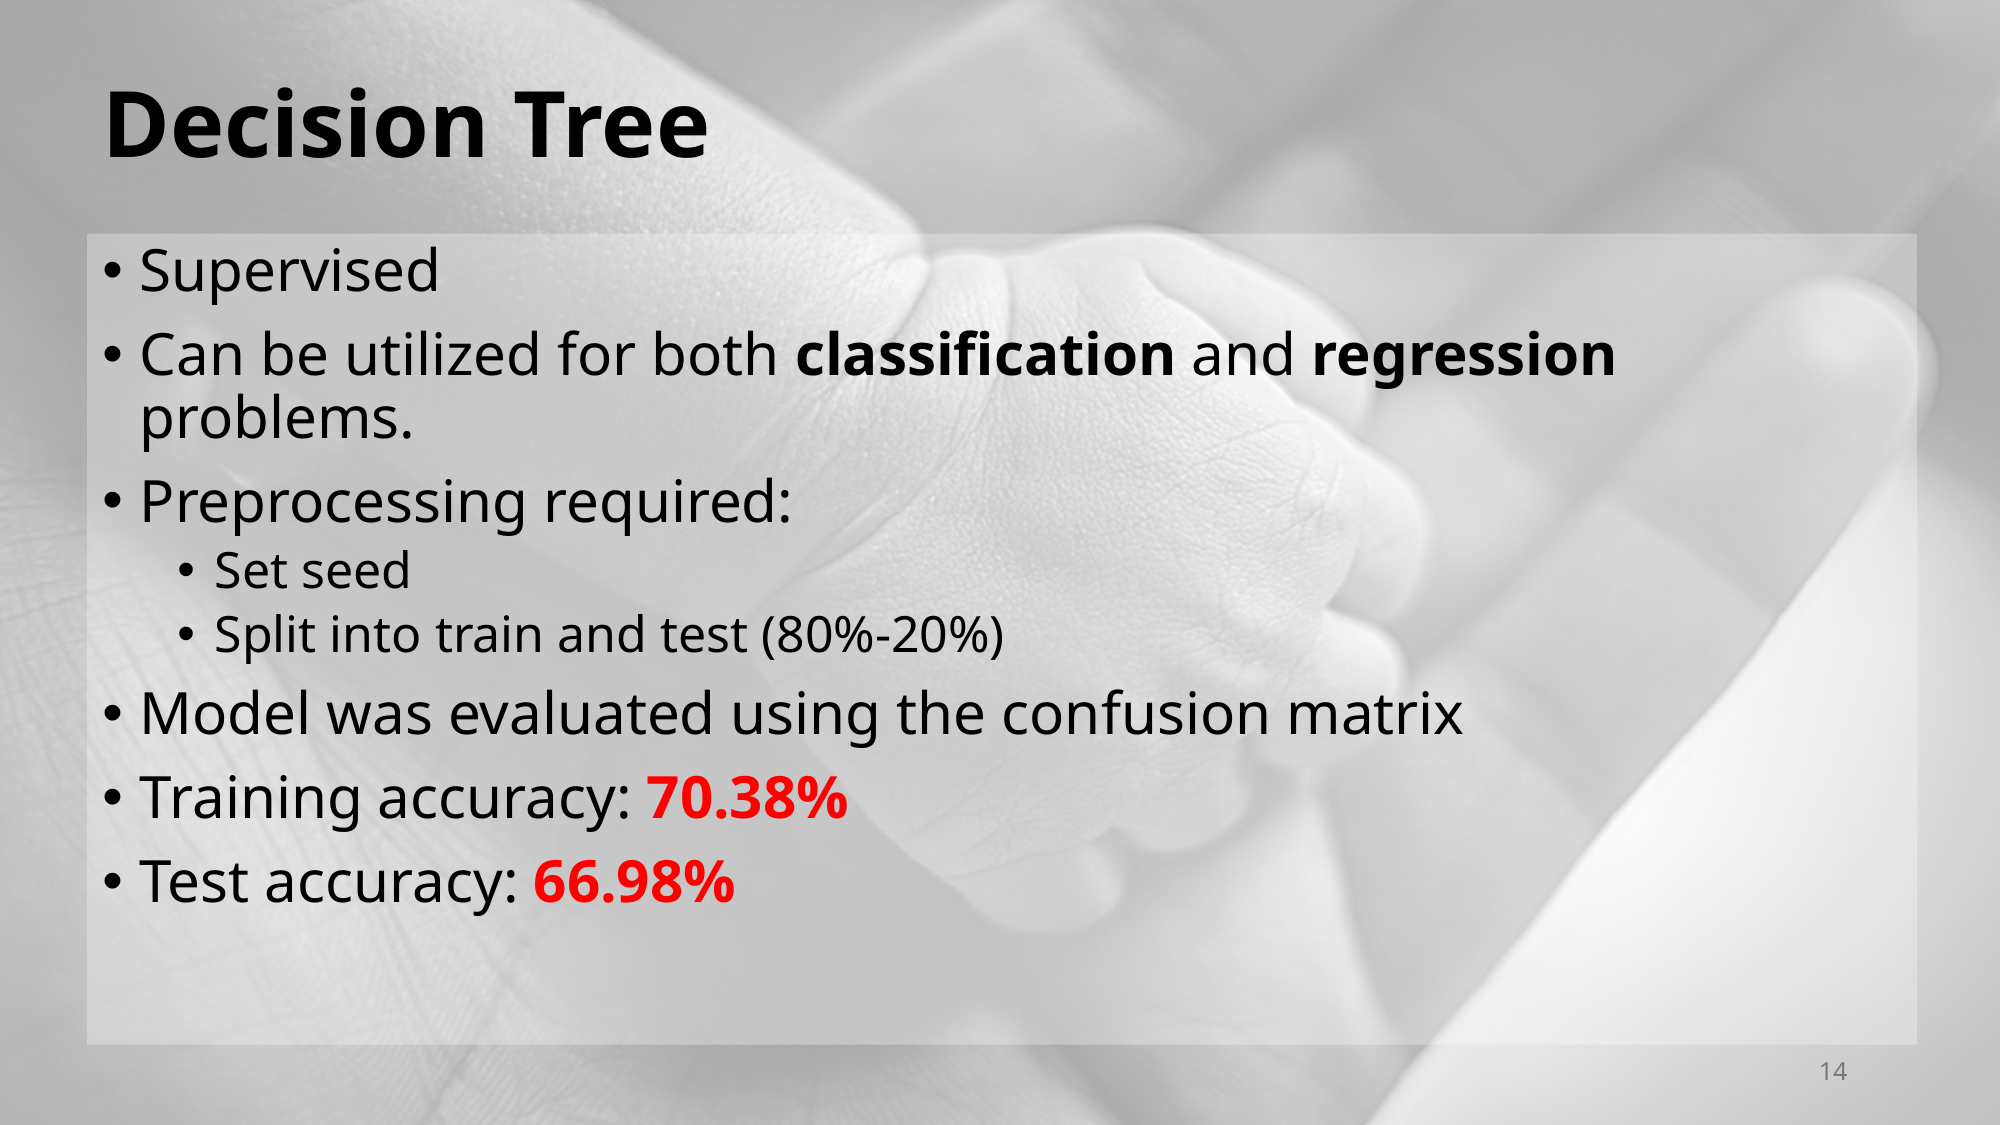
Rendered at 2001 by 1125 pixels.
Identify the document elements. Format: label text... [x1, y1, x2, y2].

title Decision Tree [87, 43, 1917, 213]
list Supervised Can be utilized for both classification and regression problems. Preprocessing required: Set seed Split into train and test (80%-20%) Model was evaluated using the confusion matrix Training accuracy: 70.38% Test accuracy: 66.98% [87, 233, 1917, 1045]
slide_number 14 [1412, 1042, 1863, 1103]
